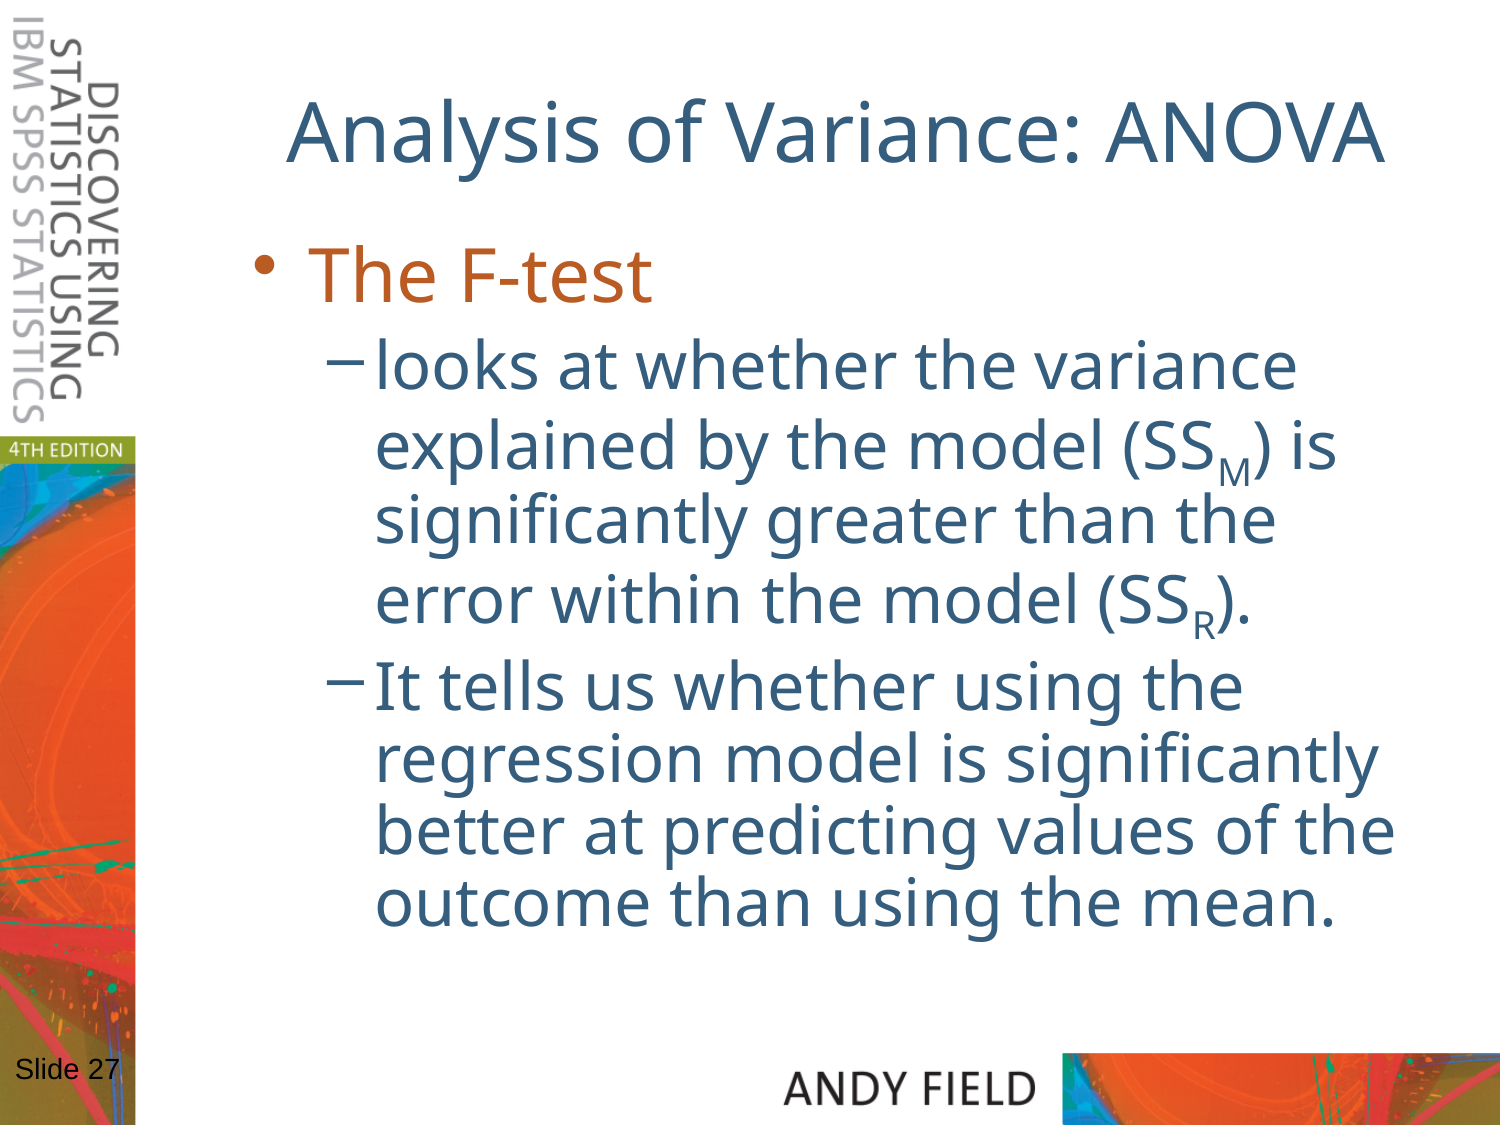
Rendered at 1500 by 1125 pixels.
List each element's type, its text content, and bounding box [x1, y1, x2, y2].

list The F-test looks at whether the variance explained by the model (SSM) is significantly greater than the error within the model (SSR). It tells us whether using the regression model is significantly better at predicting values of the outcome than using the mean. [237, 230, 1444, 995]
slide_number Slide 27 [0, 1042, 141, 1103]
title Analysis of Variance: ANOVA [210, 37, 1463, 221]
